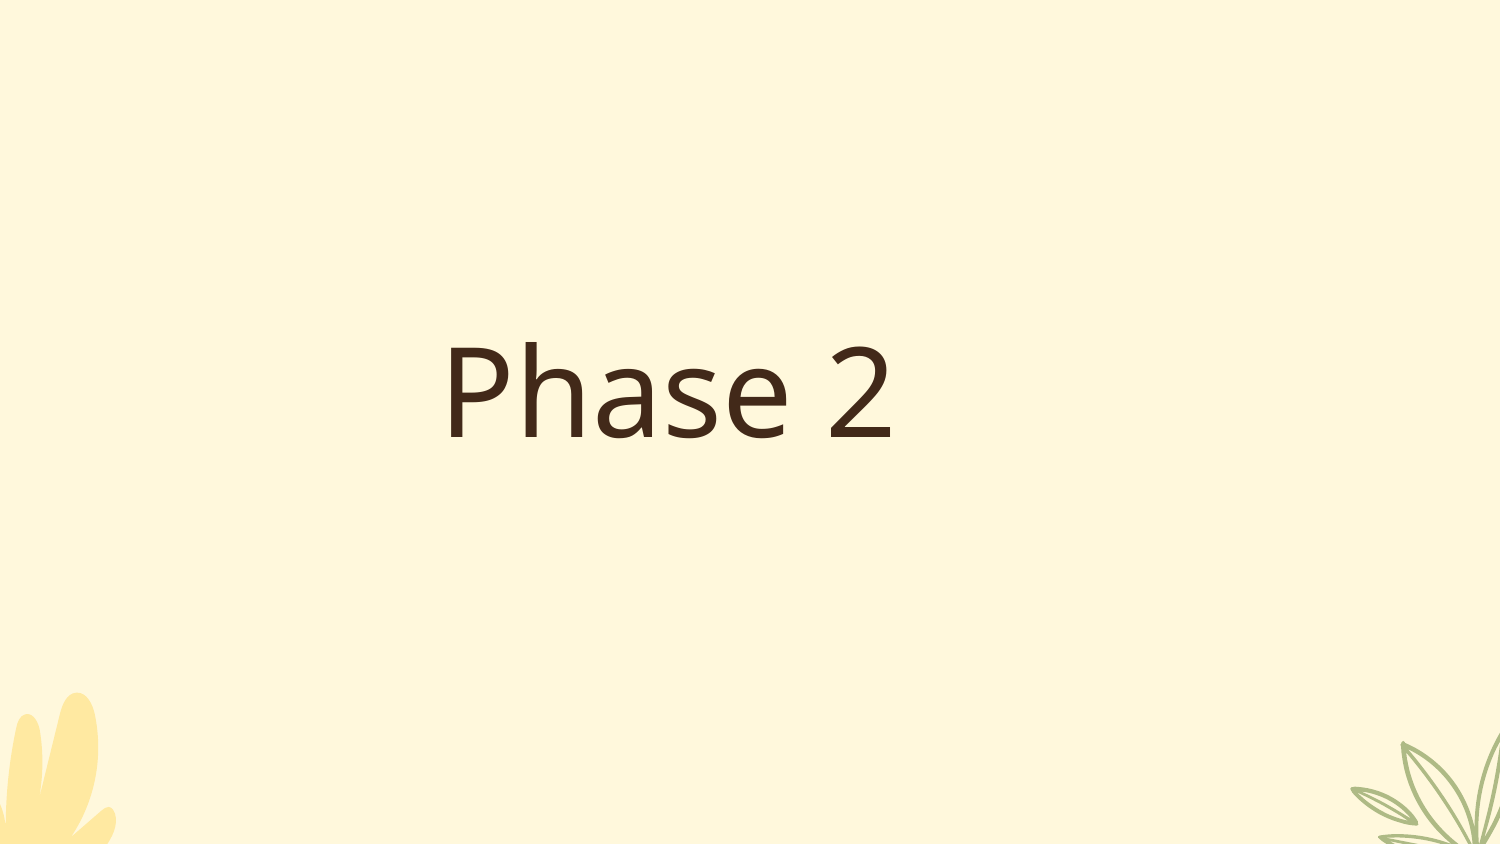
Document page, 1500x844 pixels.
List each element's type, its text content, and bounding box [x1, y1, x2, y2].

title Phase 2 [424, 297, 1500, 395]
